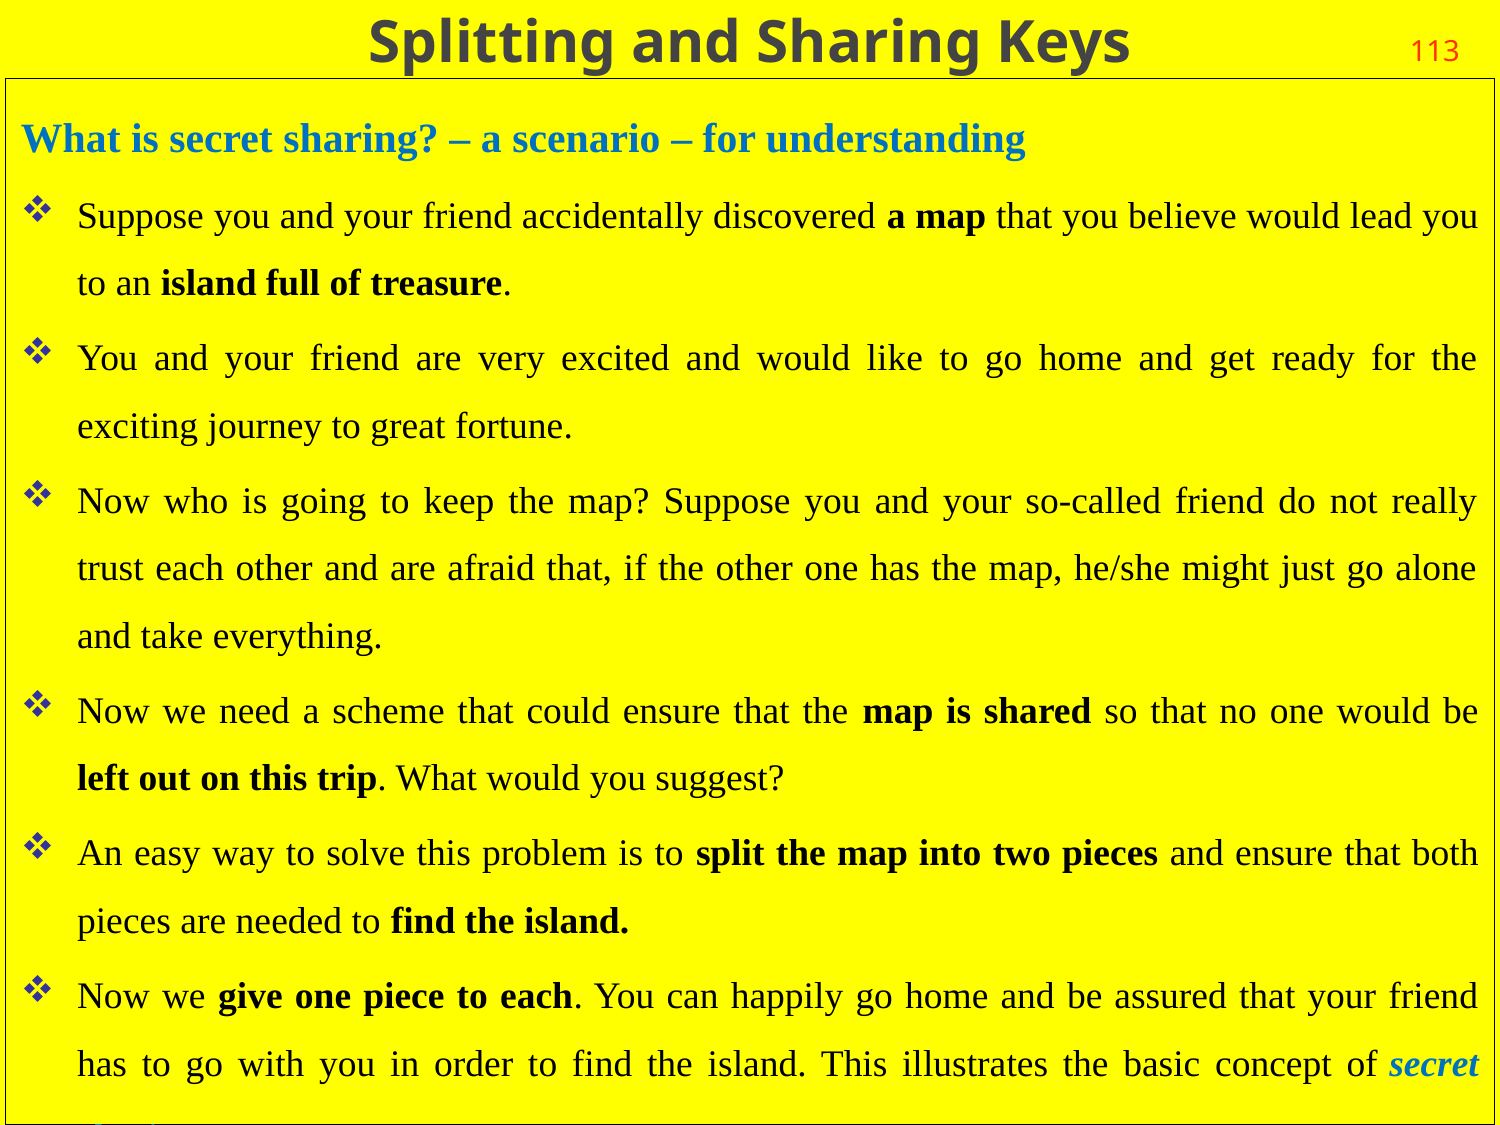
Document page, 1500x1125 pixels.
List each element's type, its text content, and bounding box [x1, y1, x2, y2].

list What is secret sharing? – a scenario – for understanding Suppose you and your friend accidentally discovered a map that you believe would lead you to an island full of treasure. You and your friend are very excited and would like to go home and get ready for the exciting journey to great fortune. Now who is going to keep the map? Suppose you and your so-called friend do not really trust each other and are afraid that, if the other one has the map, he/she might just go alone and take everything. Now we need a scheme that could ensure that the map is shared so that no one would be left out on this trip. What would you suggest? An easy way to solve this problem is to split the map into two pieces and ensure that both pieces are needed to find the island. Now we give one piece to each. You can happily go home and be assured that your friend has to go with you in order to find the island. This illustrates the basic concept of secret sharing. [5, 78, 1495, 1125]
slide_number 113 [1124, 24, 1476, 104]
title Splitting and Sharing Keys [75, 0, 1425, 78]
